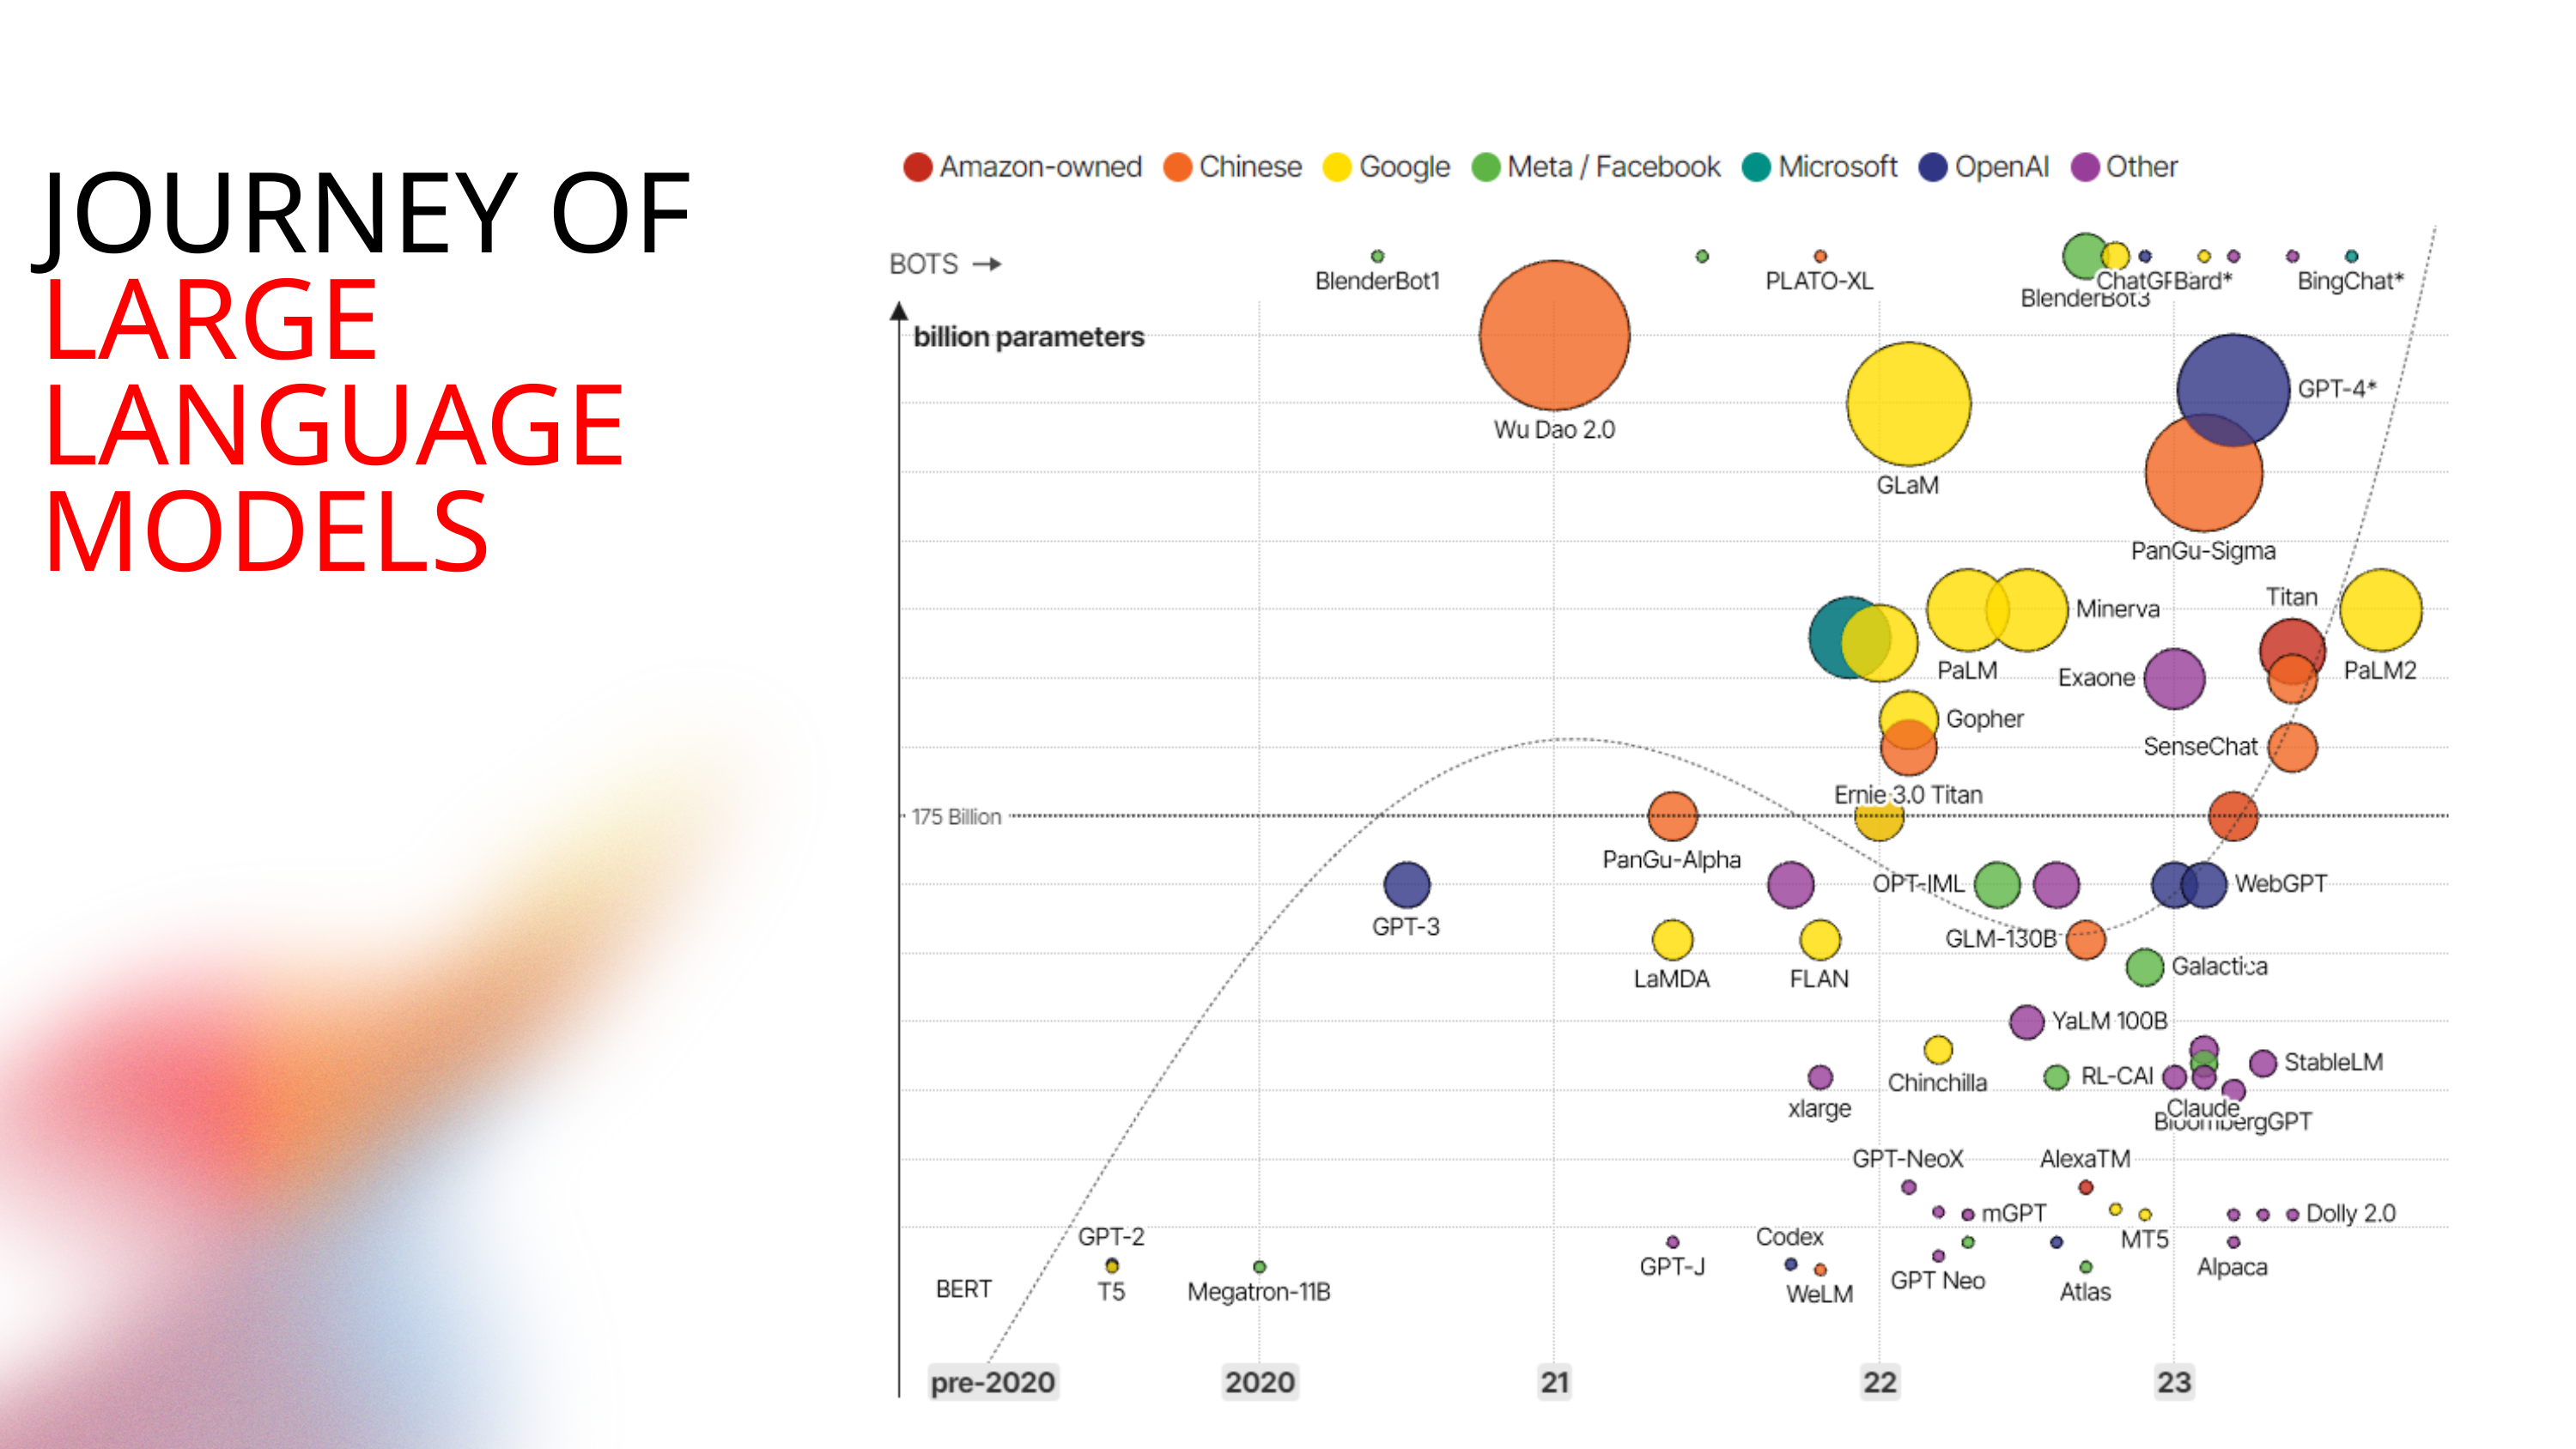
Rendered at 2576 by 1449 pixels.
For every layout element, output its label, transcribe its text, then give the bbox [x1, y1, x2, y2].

text_box [0, 655, 832, 1449]
text_box JOURNEY OF LARGE LANGUAGE MODELS [39, 168, 892, 594]
text_box [831, 144, 2549, 1428]
